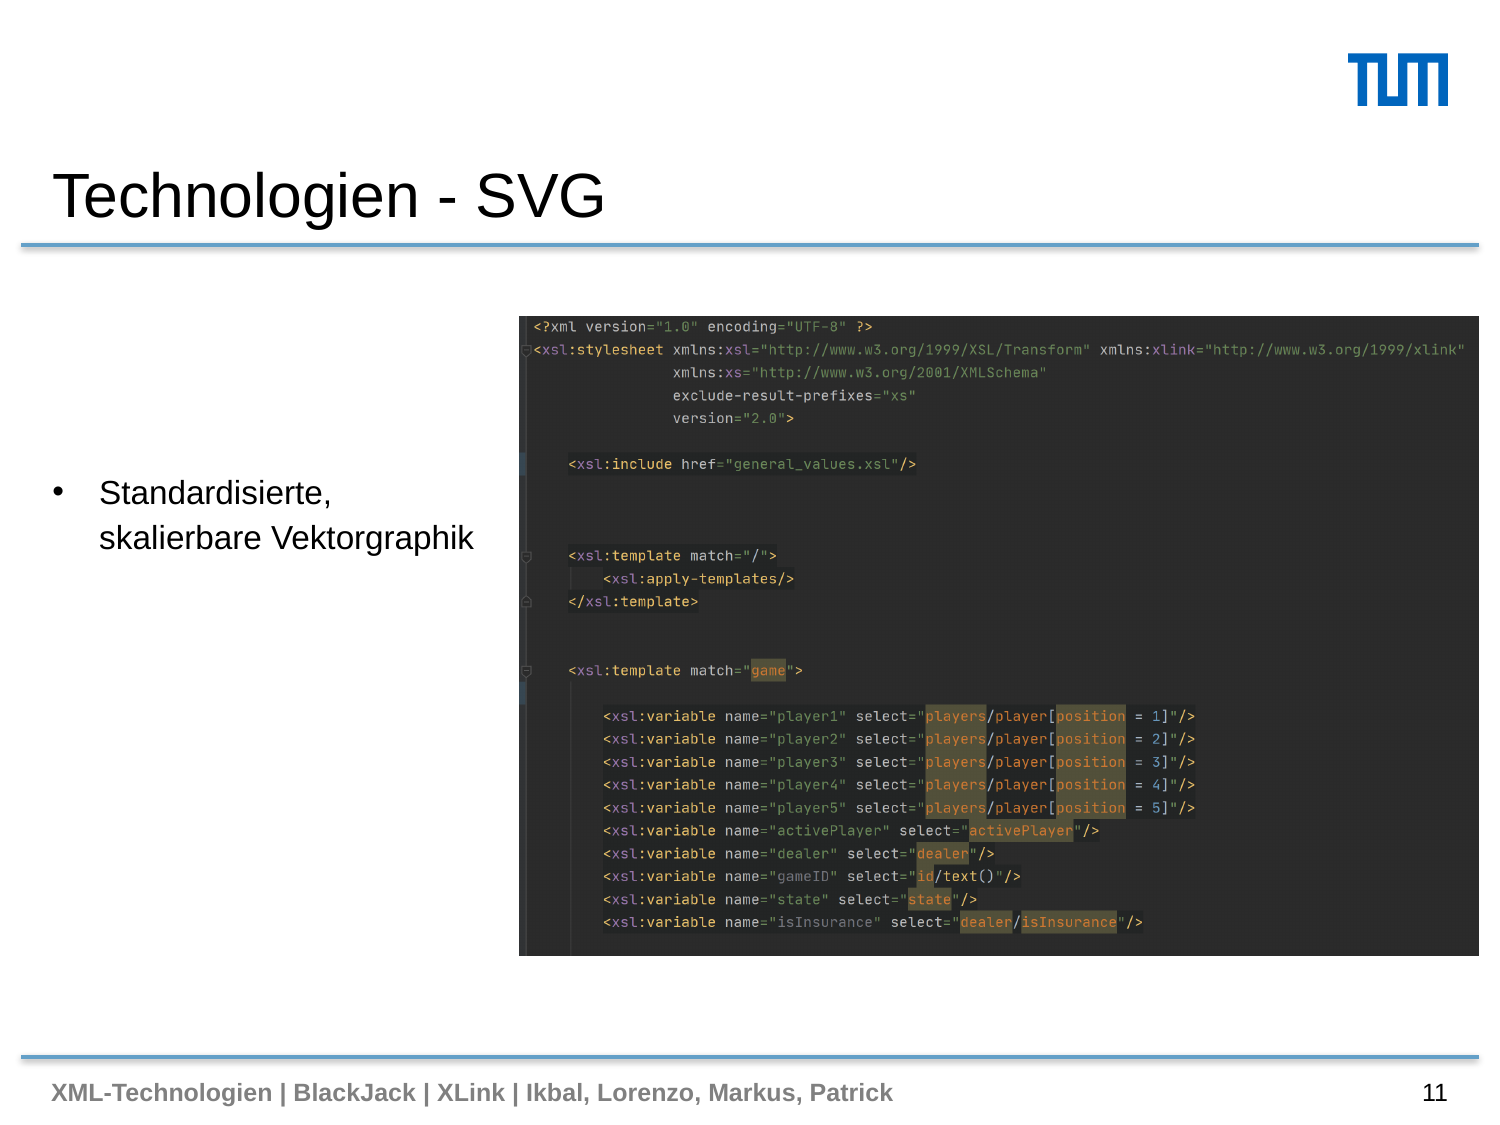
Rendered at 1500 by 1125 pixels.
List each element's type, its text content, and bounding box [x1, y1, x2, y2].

picture [519, 316, 1480, 957]
title Technologien - SVG [52, 162, 1449, 231]
slide_number 11 [1112, 1067, 1448, 1122]
footer XML-Technologien | BlackJack | XLink | Ikbal, Lorenzo, Markus, Patrick [51, 1067, 1112, 1122]
list Standardisierte, skalierbare Vektorgraphik [52, 288, 1449, 1042]
